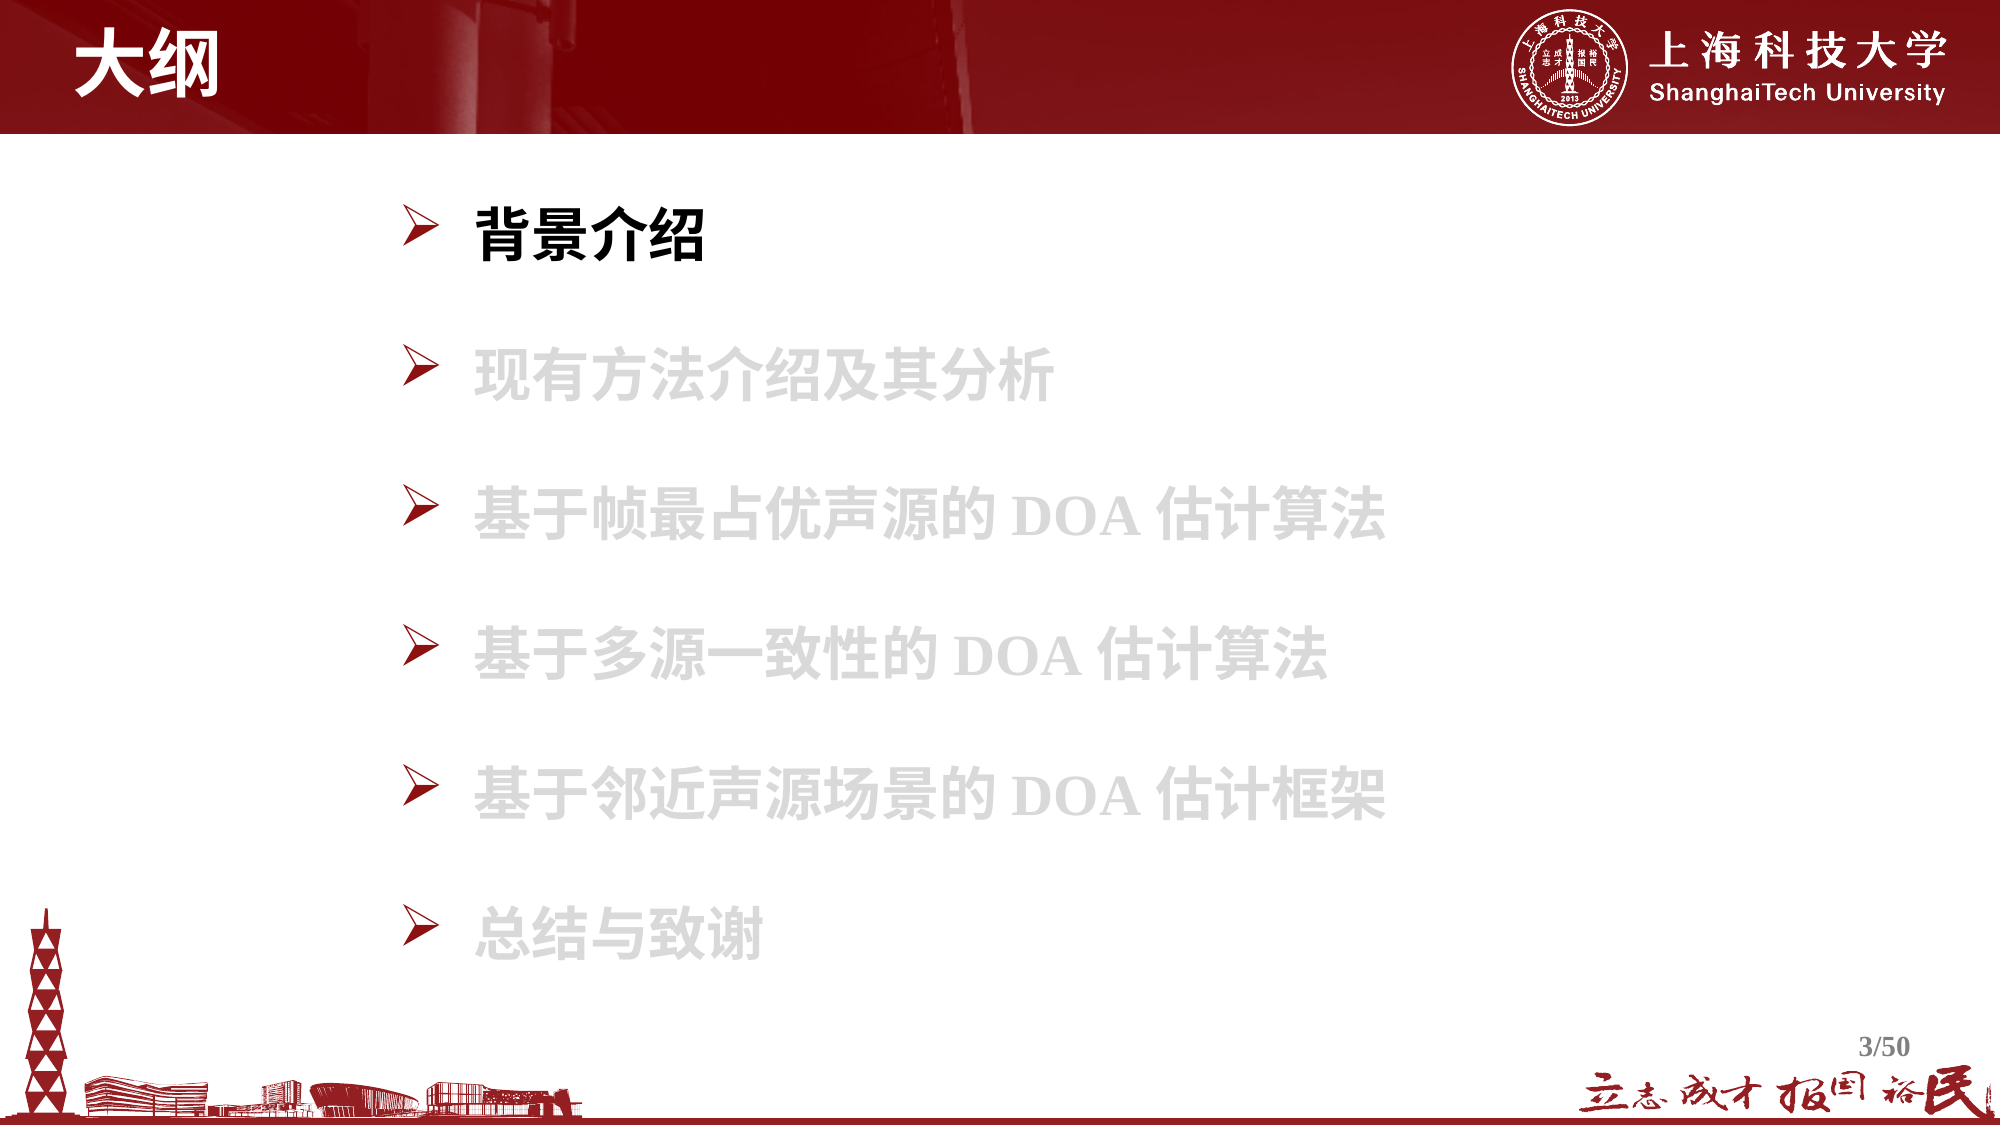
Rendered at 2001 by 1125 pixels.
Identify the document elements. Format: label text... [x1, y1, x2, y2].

text_box 背景介绍 现有方法介绍及其分析 基于帧最占优声源的DOA估计算法 基于多源一致性的DOA估计算法 基于邻近声源场景的DOA估计框架 总结与致谢 [308, 190, 1508, 975]
slide_number 3/50 [1476, 1014, 1926, 1075]
title 大纲 [57, 15, 1425, 120]
